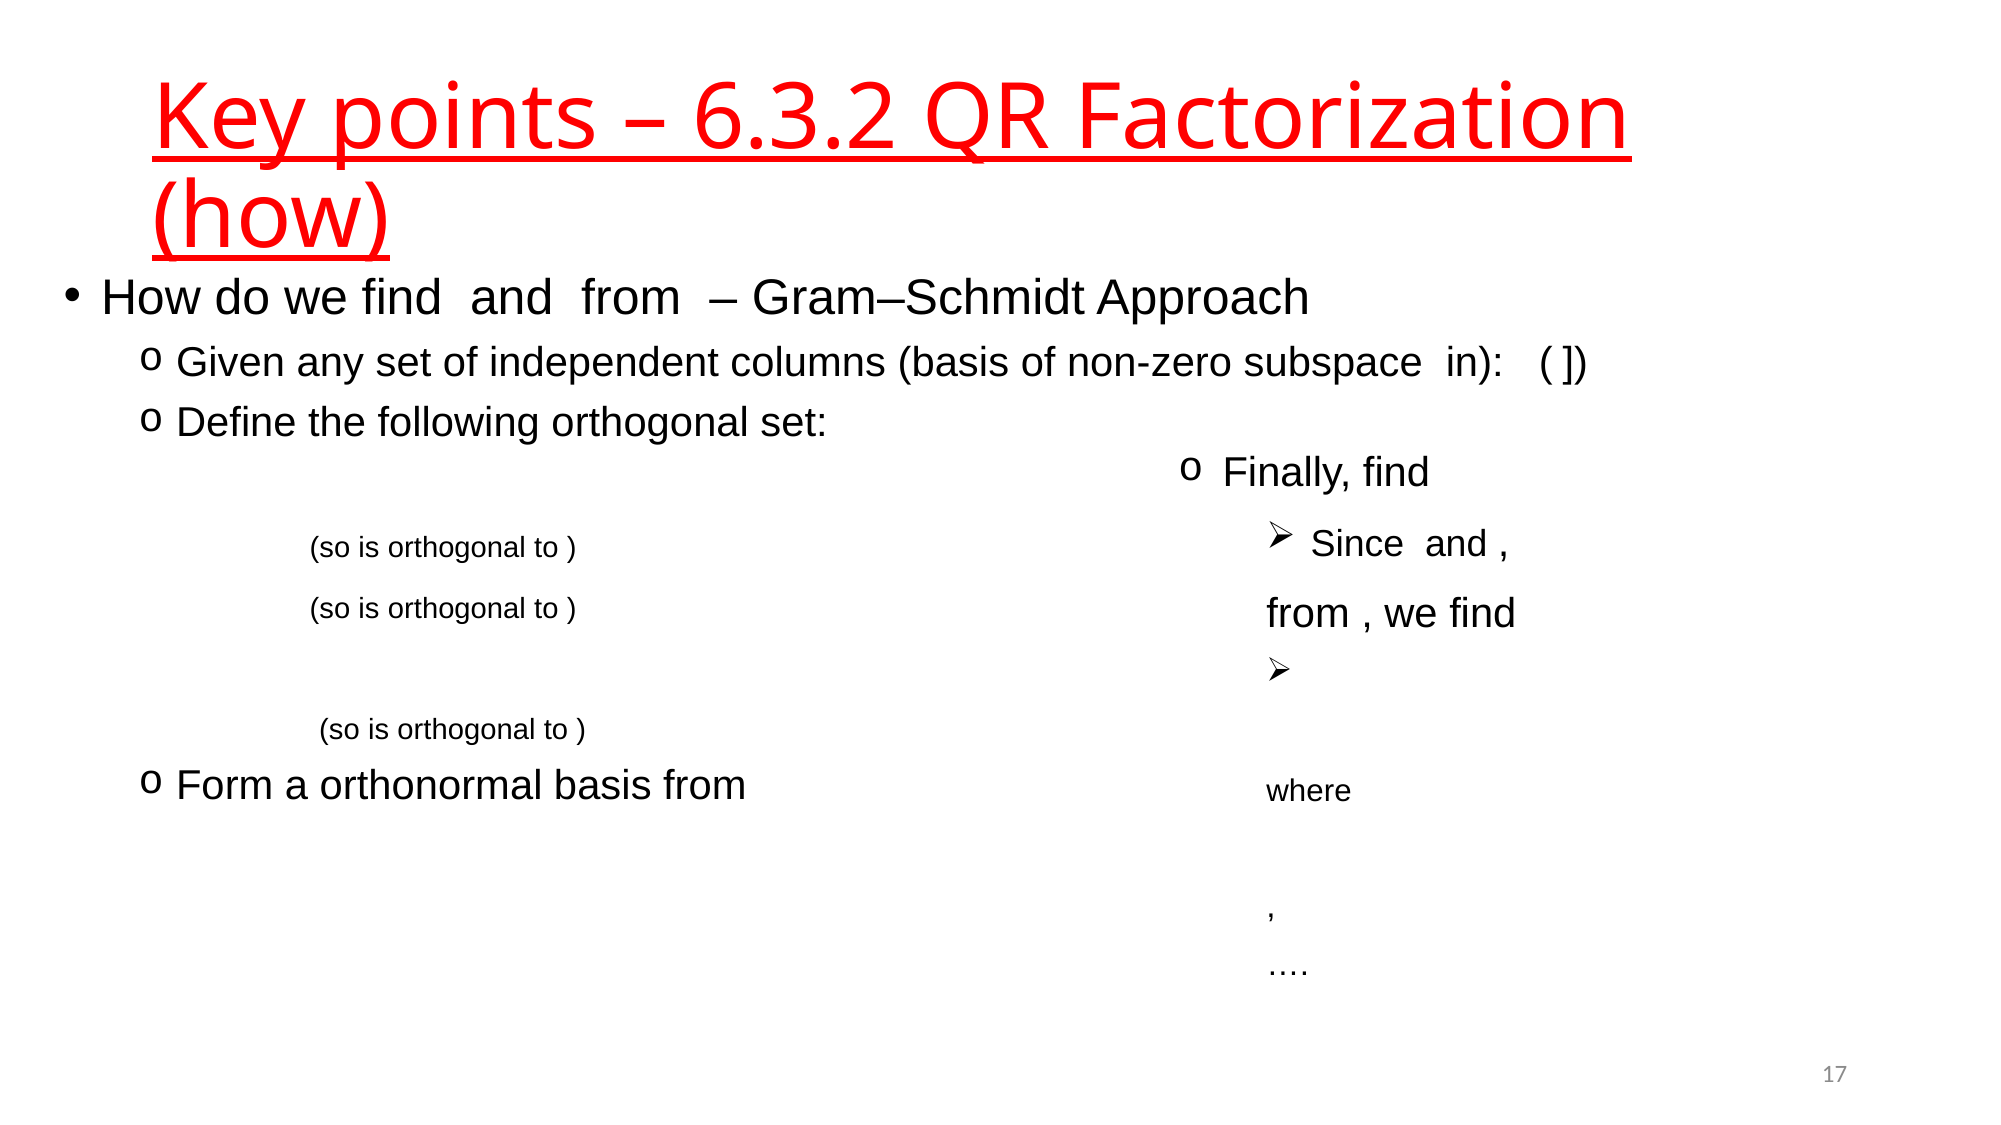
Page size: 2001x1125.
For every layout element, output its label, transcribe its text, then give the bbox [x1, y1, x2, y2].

slide_number 17 [1412, 1042, 1863, 1103]
title Key points – 6.3.2 QR Factorization (how) [137, 59, 1863, 278]
